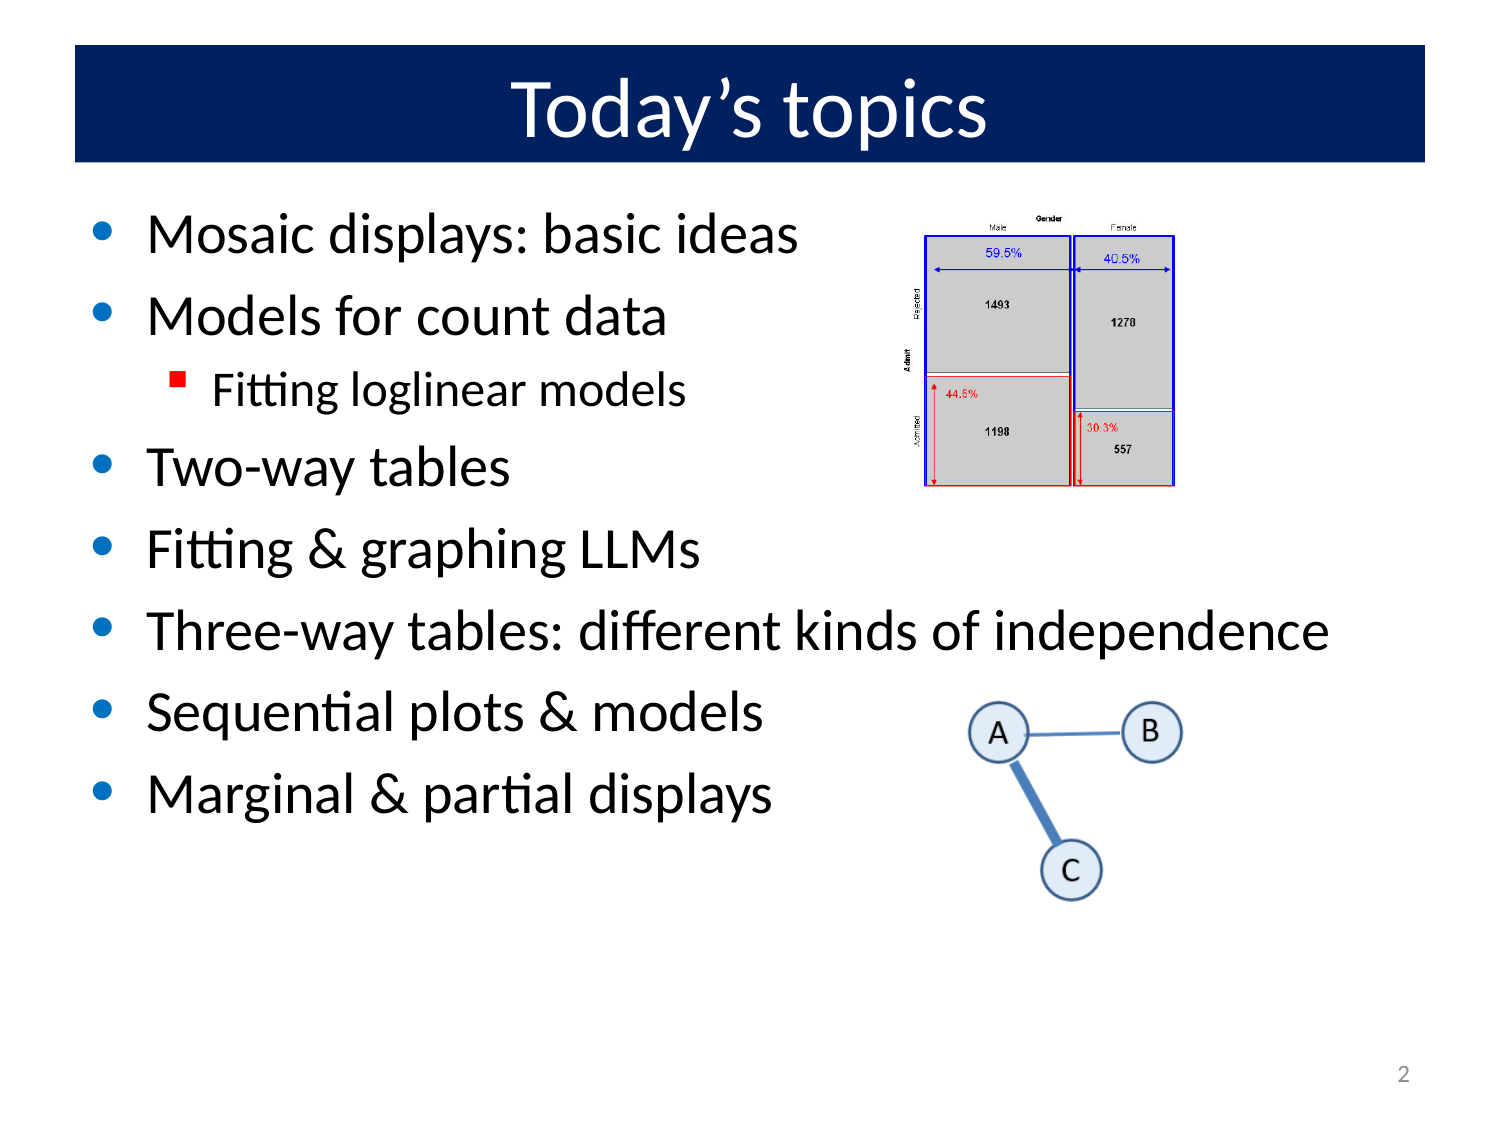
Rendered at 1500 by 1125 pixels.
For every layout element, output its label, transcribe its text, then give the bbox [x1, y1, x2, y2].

picture [899, 212, 1177, 490]
list Mosaic displays: basic ideas Models for count data Fitting loglinear models Two-way tables Fitting & graphing LLMs Three-way tables: different kinds of independence Sequential plots & models Marginal & partial displays [75, 187, 1425, 1025]
picture [960, 693, 1190, 913]
title Today’s topics [75, 45, 1425, 163]
slide_number 2 [1074, 1042, 1425, 1103]
